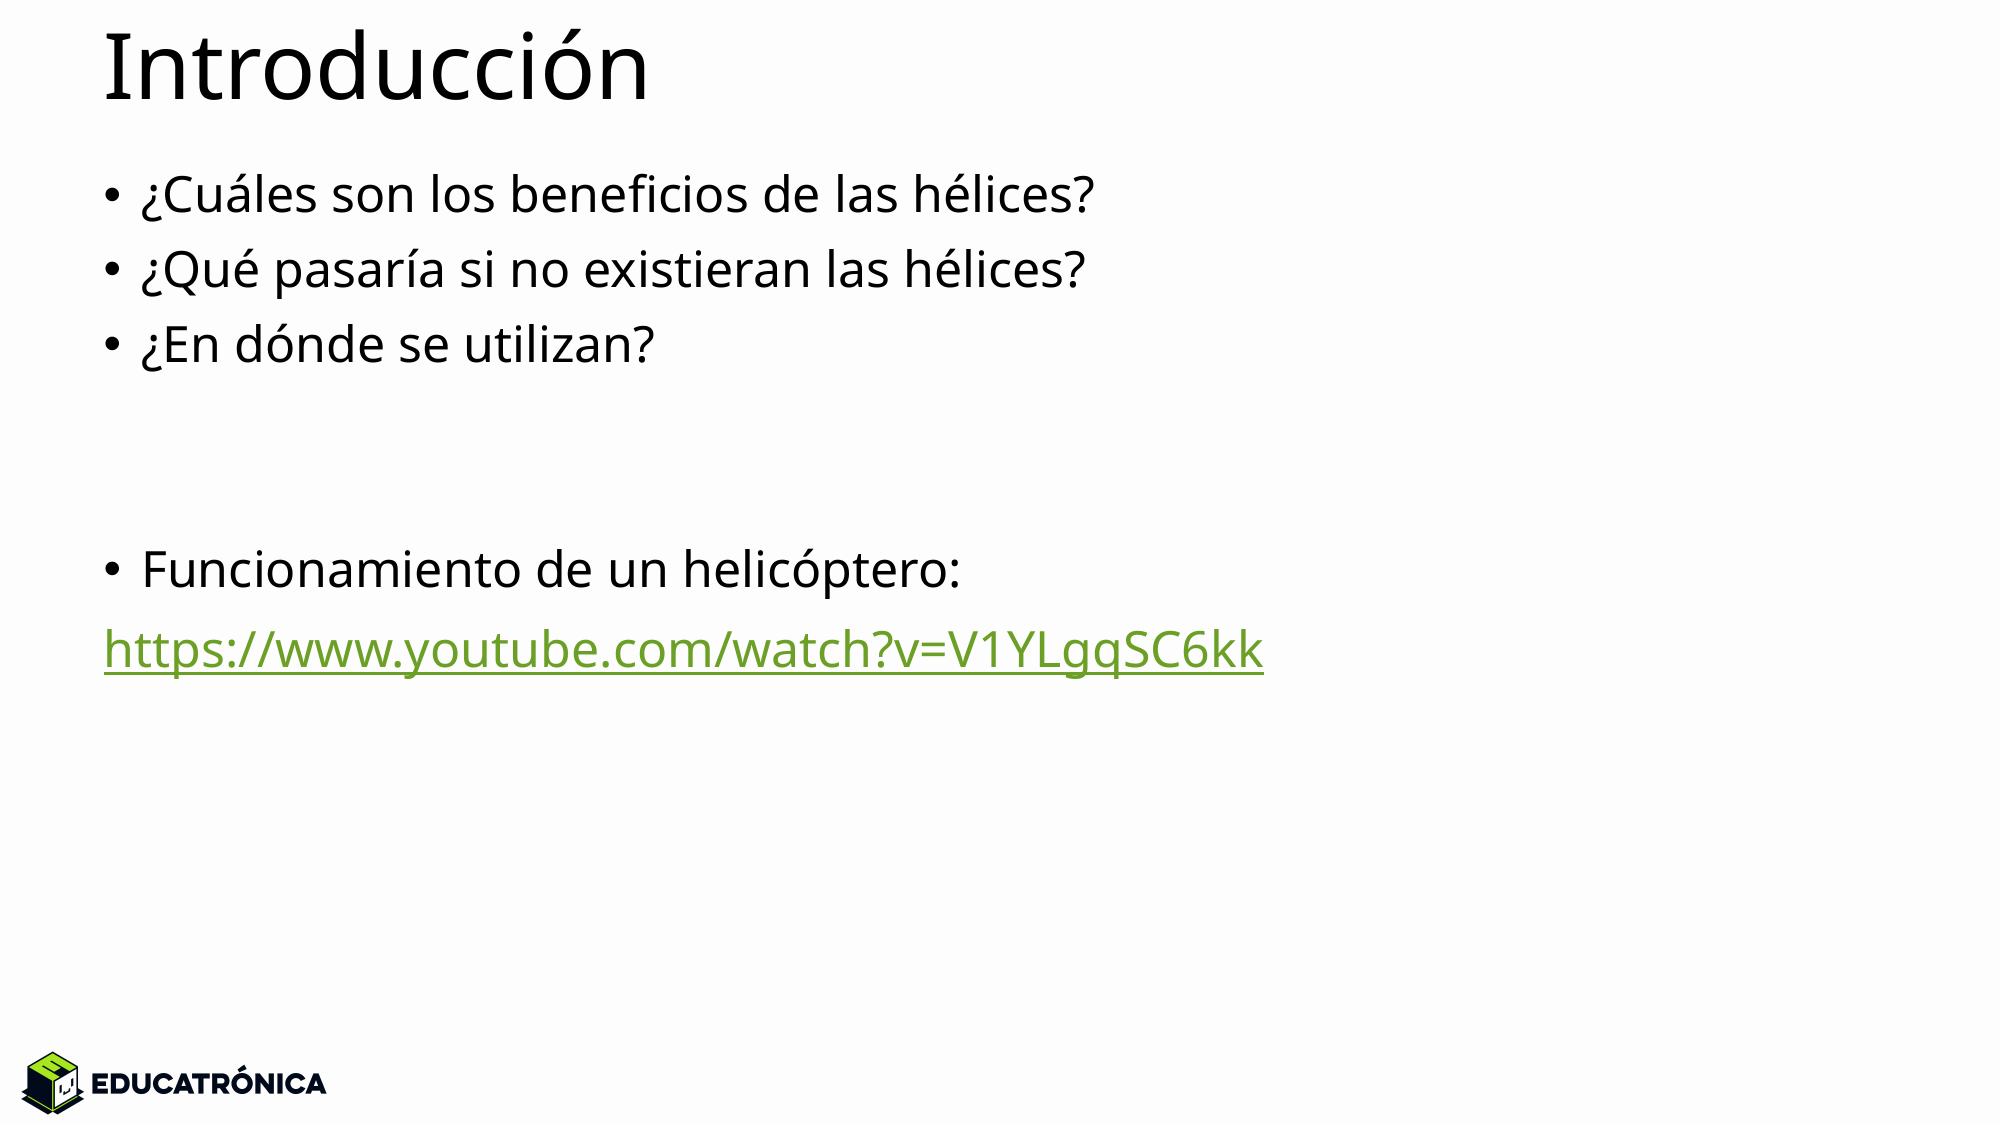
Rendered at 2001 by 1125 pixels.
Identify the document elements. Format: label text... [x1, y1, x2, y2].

picture [19, 1048, 330, 1118]
list ¿Cuáles son los beneficios de las hélices? ¿Qué pasaría si no existieran las hélices? ¿En dónde se utilizan? Funcionamiento de un helicóptero: https://www.youtube.com/watch?v=V1YLgqSC6kk [88, 162, 1912, 1037]
title Introducción [88, 7, 1912, 133]
